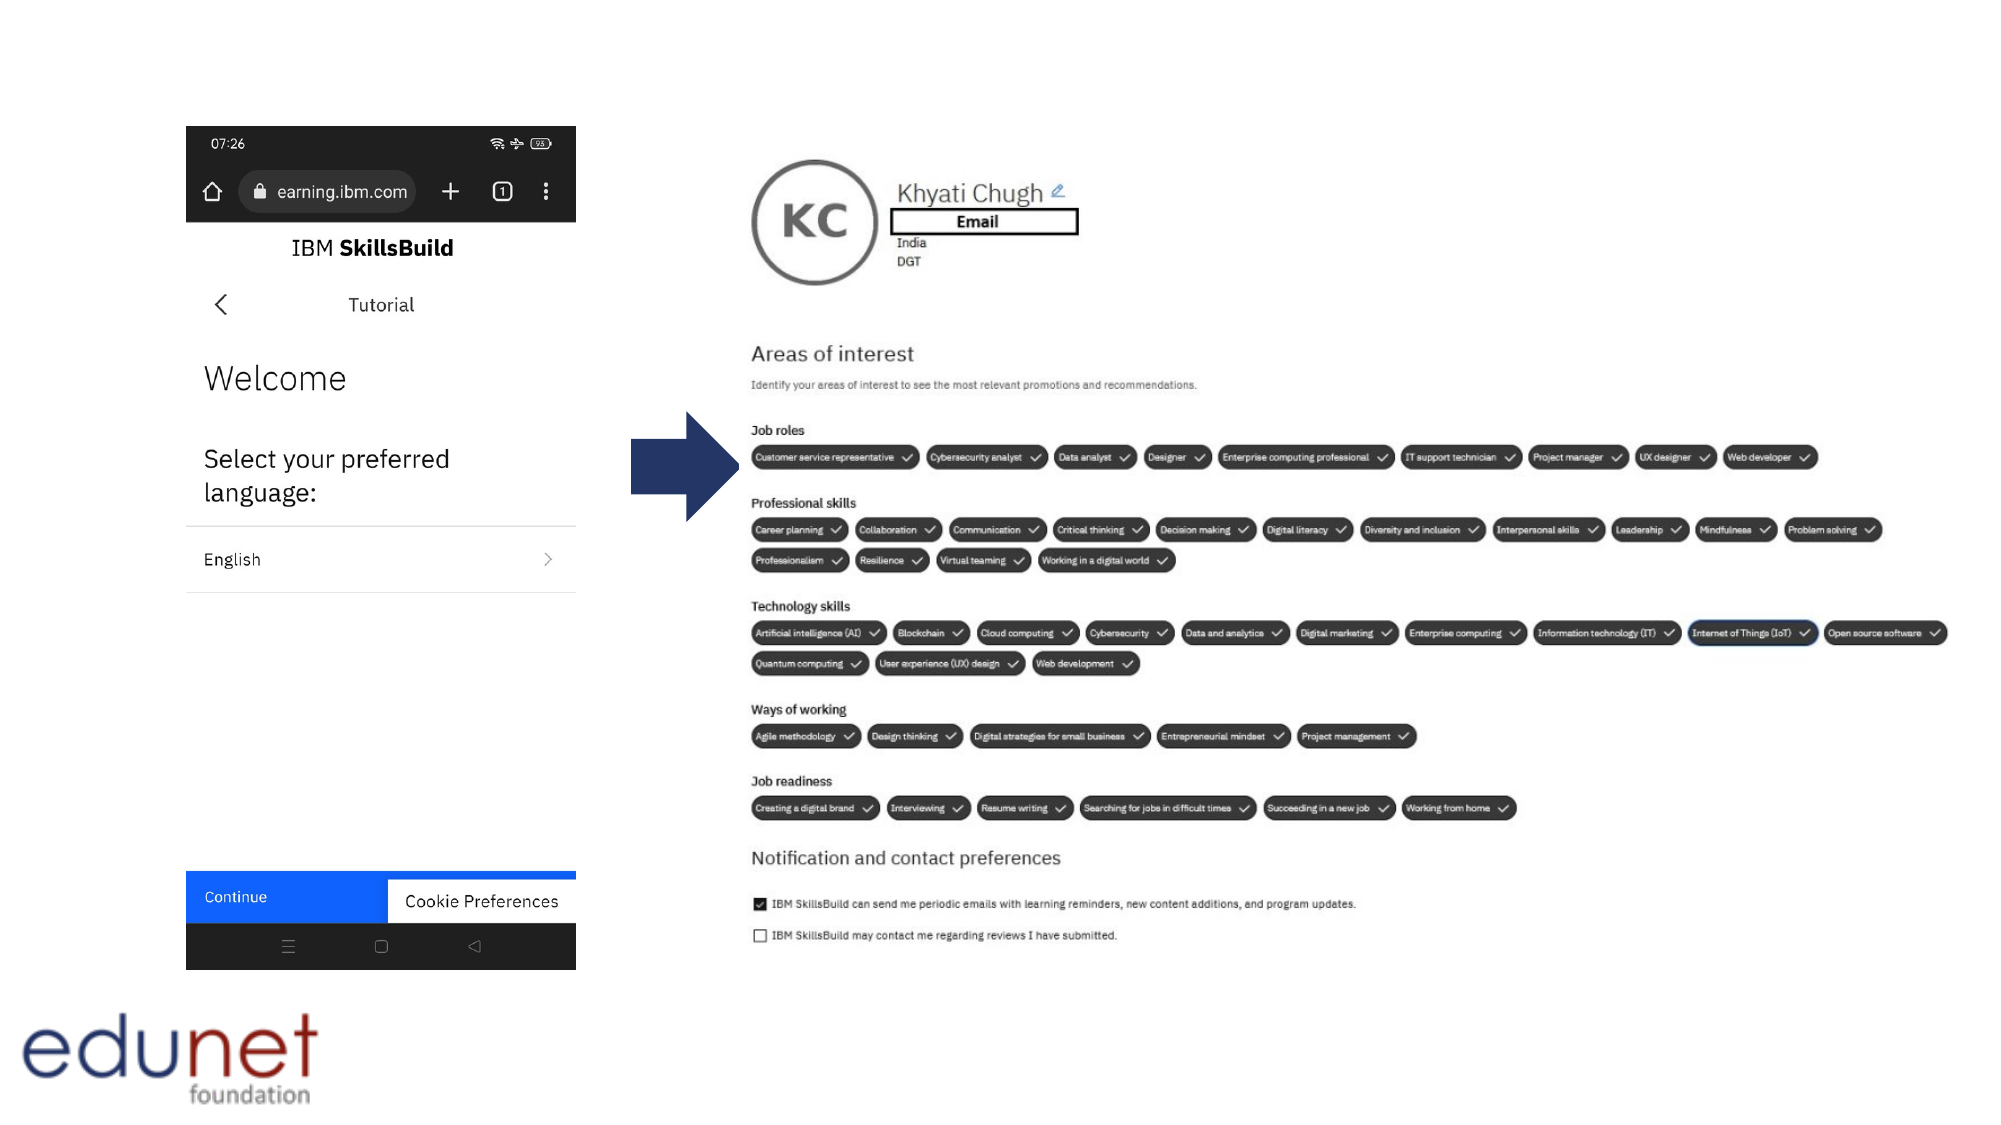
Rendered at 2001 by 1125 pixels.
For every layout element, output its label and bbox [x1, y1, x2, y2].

picture [186, 126, 576, 970]
picture [739, 144, 1997, 953]
text_box [631, 411, 739, 522]
picture [17, 1010, 321, 1110]
